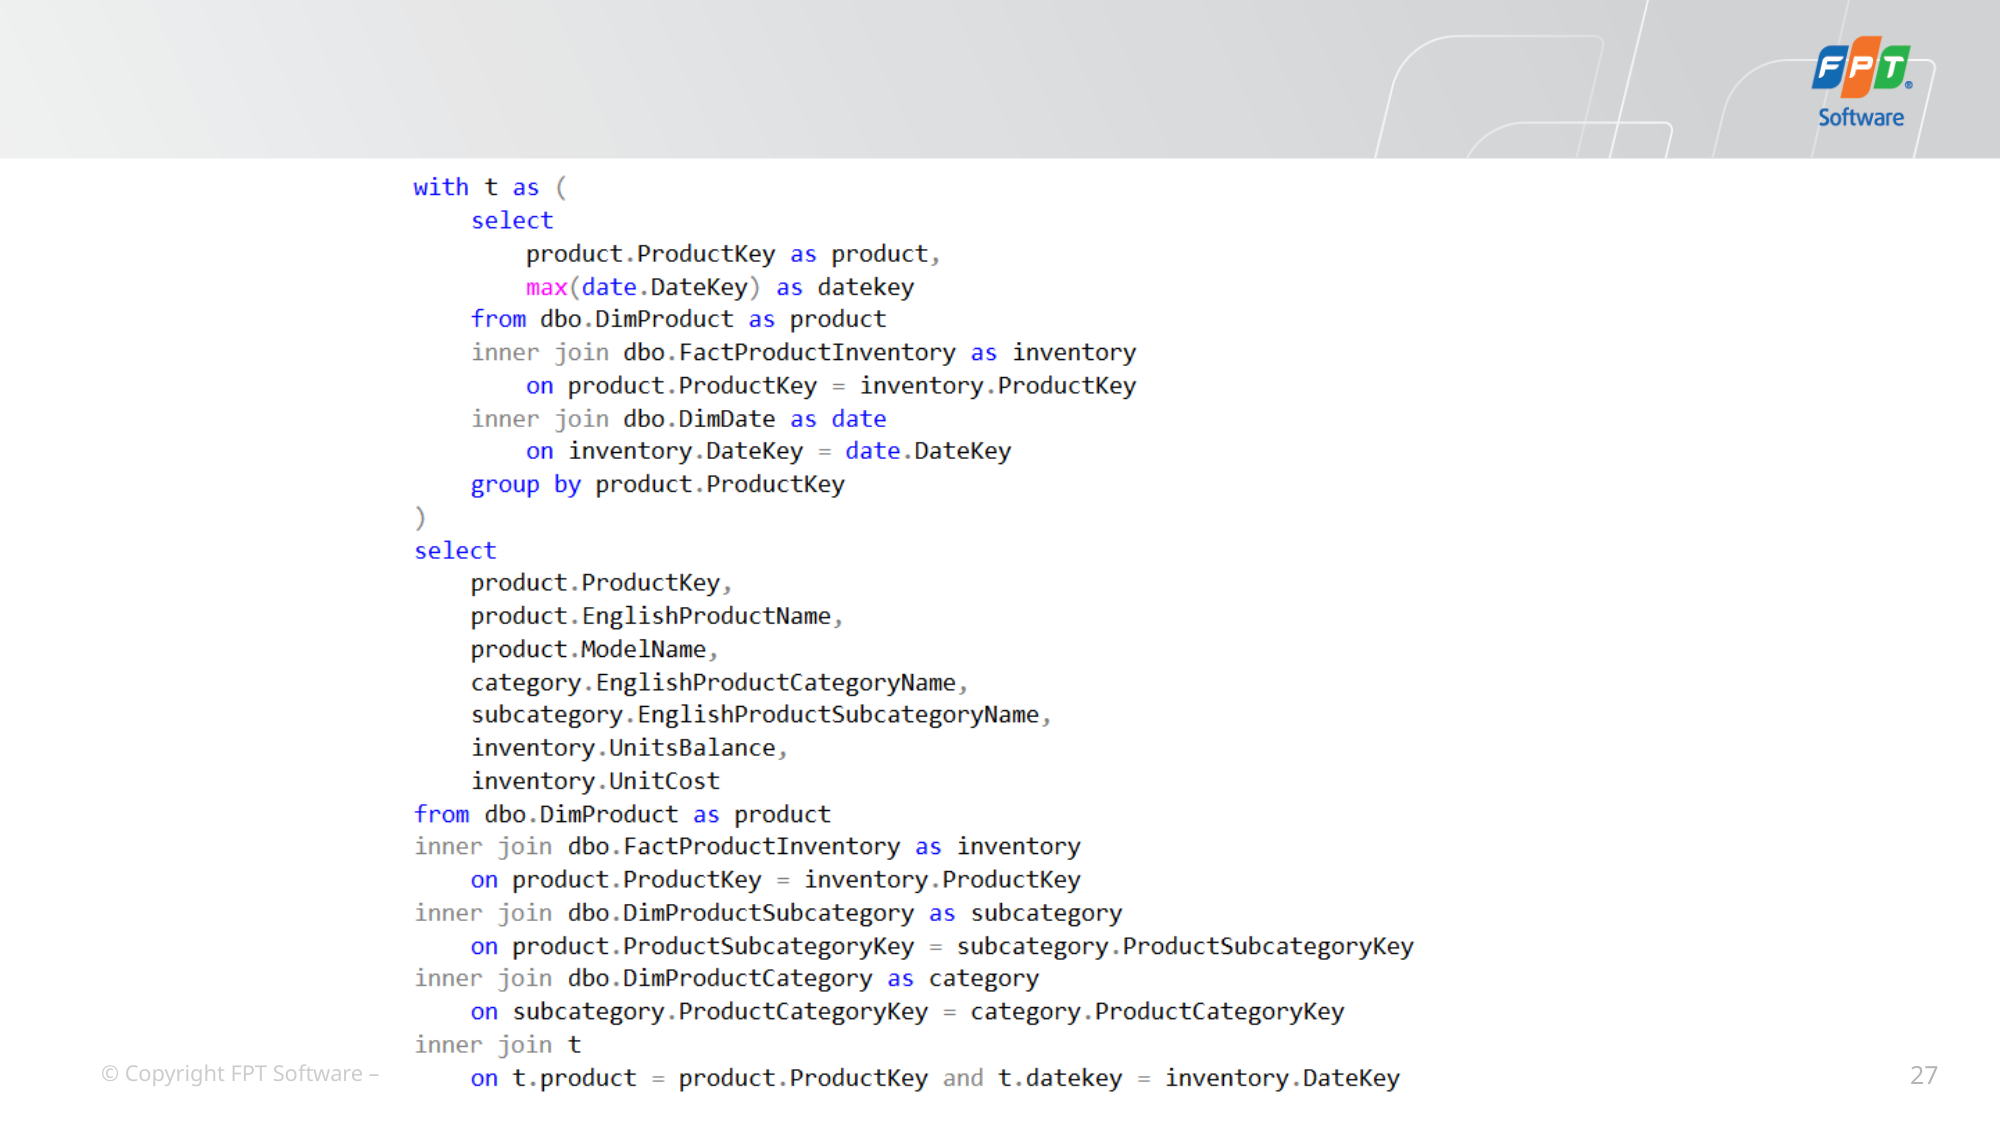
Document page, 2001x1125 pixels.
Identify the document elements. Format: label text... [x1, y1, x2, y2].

picture [0, 0, 2000, 159]
slide_number 27 [1855, 1052, 1954, 1094]
picture [382, 162, 1495, 1125]
